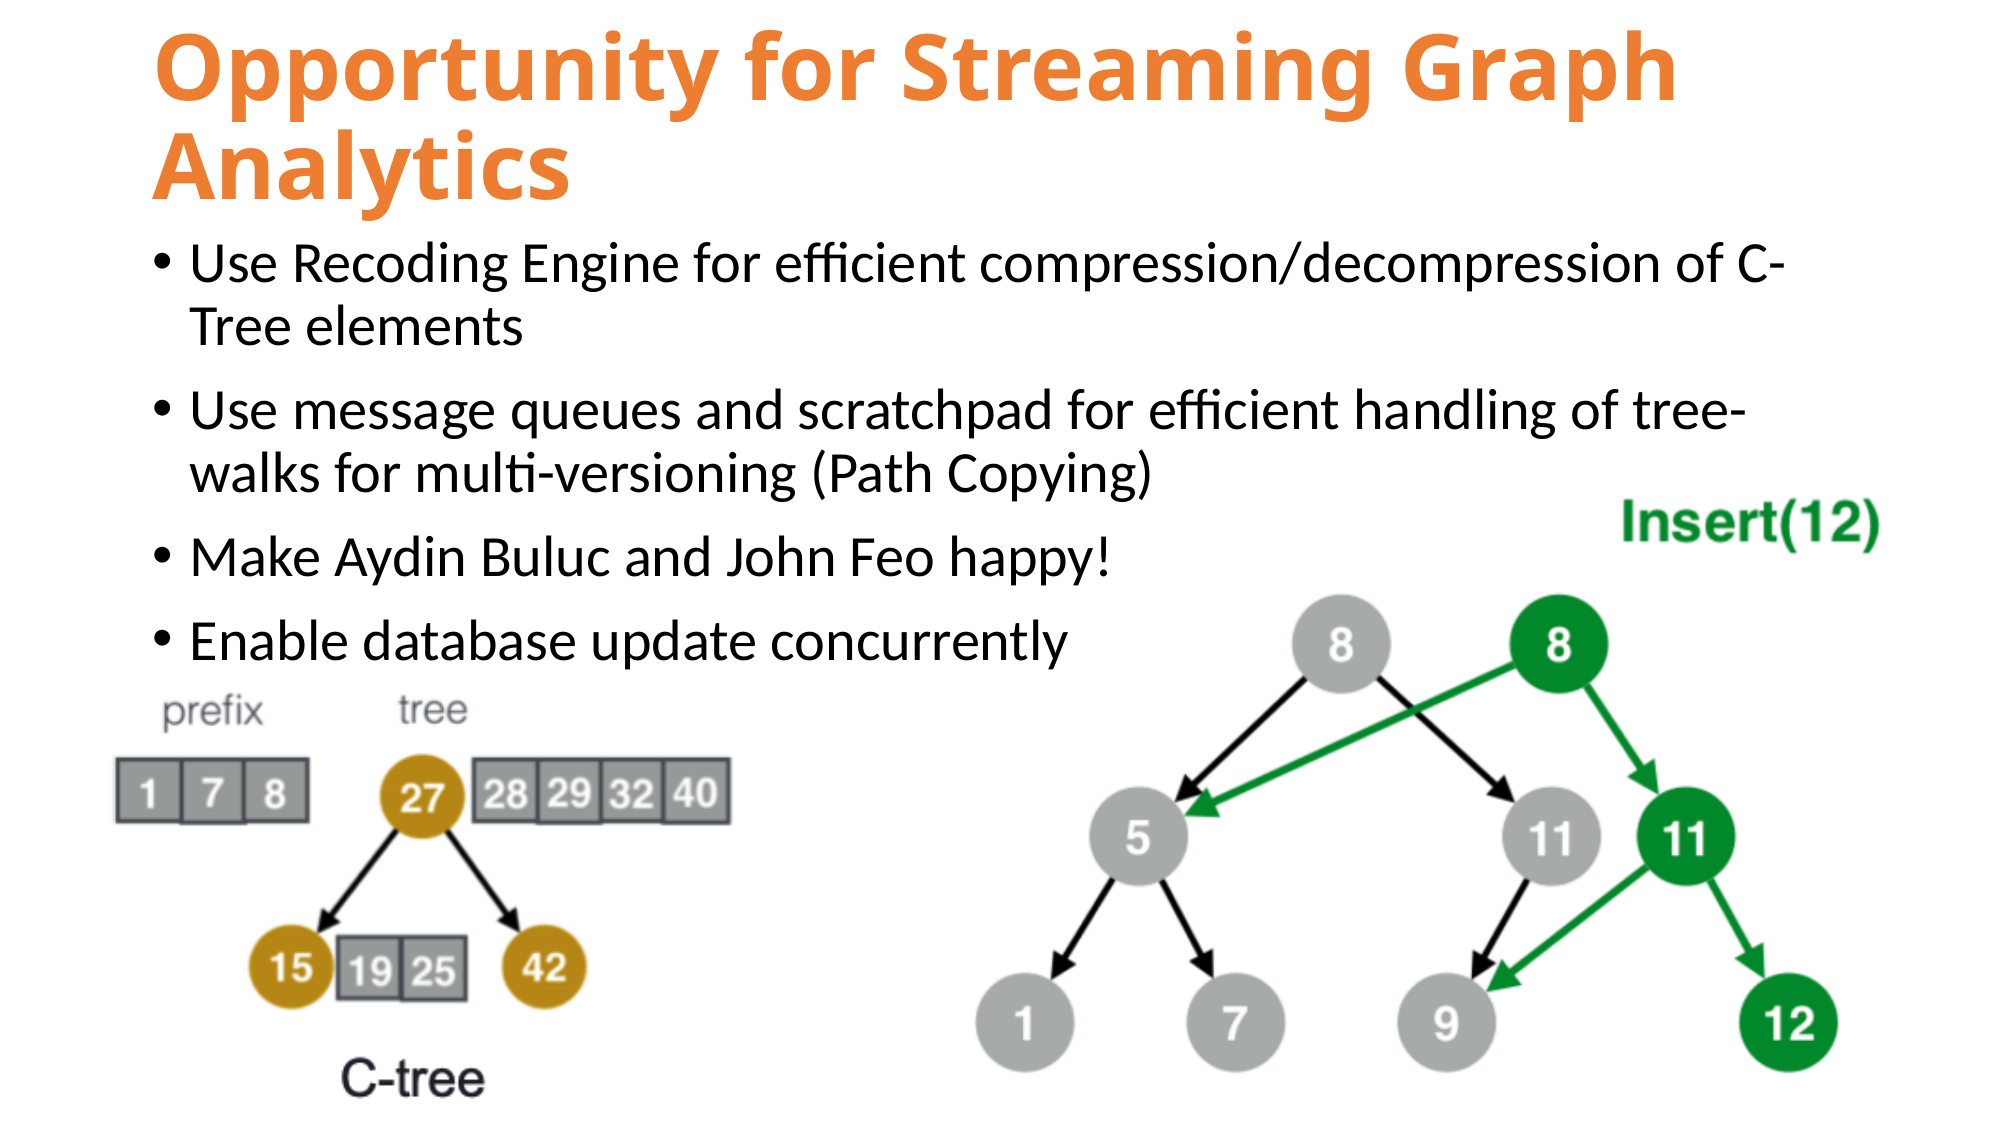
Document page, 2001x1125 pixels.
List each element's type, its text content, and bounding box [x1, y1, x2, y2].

list Use Recoding Engine for efficient compression/decompression of C-Tree elements Use message queues and scratchpad for efficient handling of tree-walks for multi-versioning (Path Copying) Make Aydin Buluc and John Feo happy! Enable database update concurrently [137, 224, 1863, 690]
title Opportunity for Streaming Graph Analytics [137, 59, 1863, 182]
picture [47, 471, 1976, 1114]
